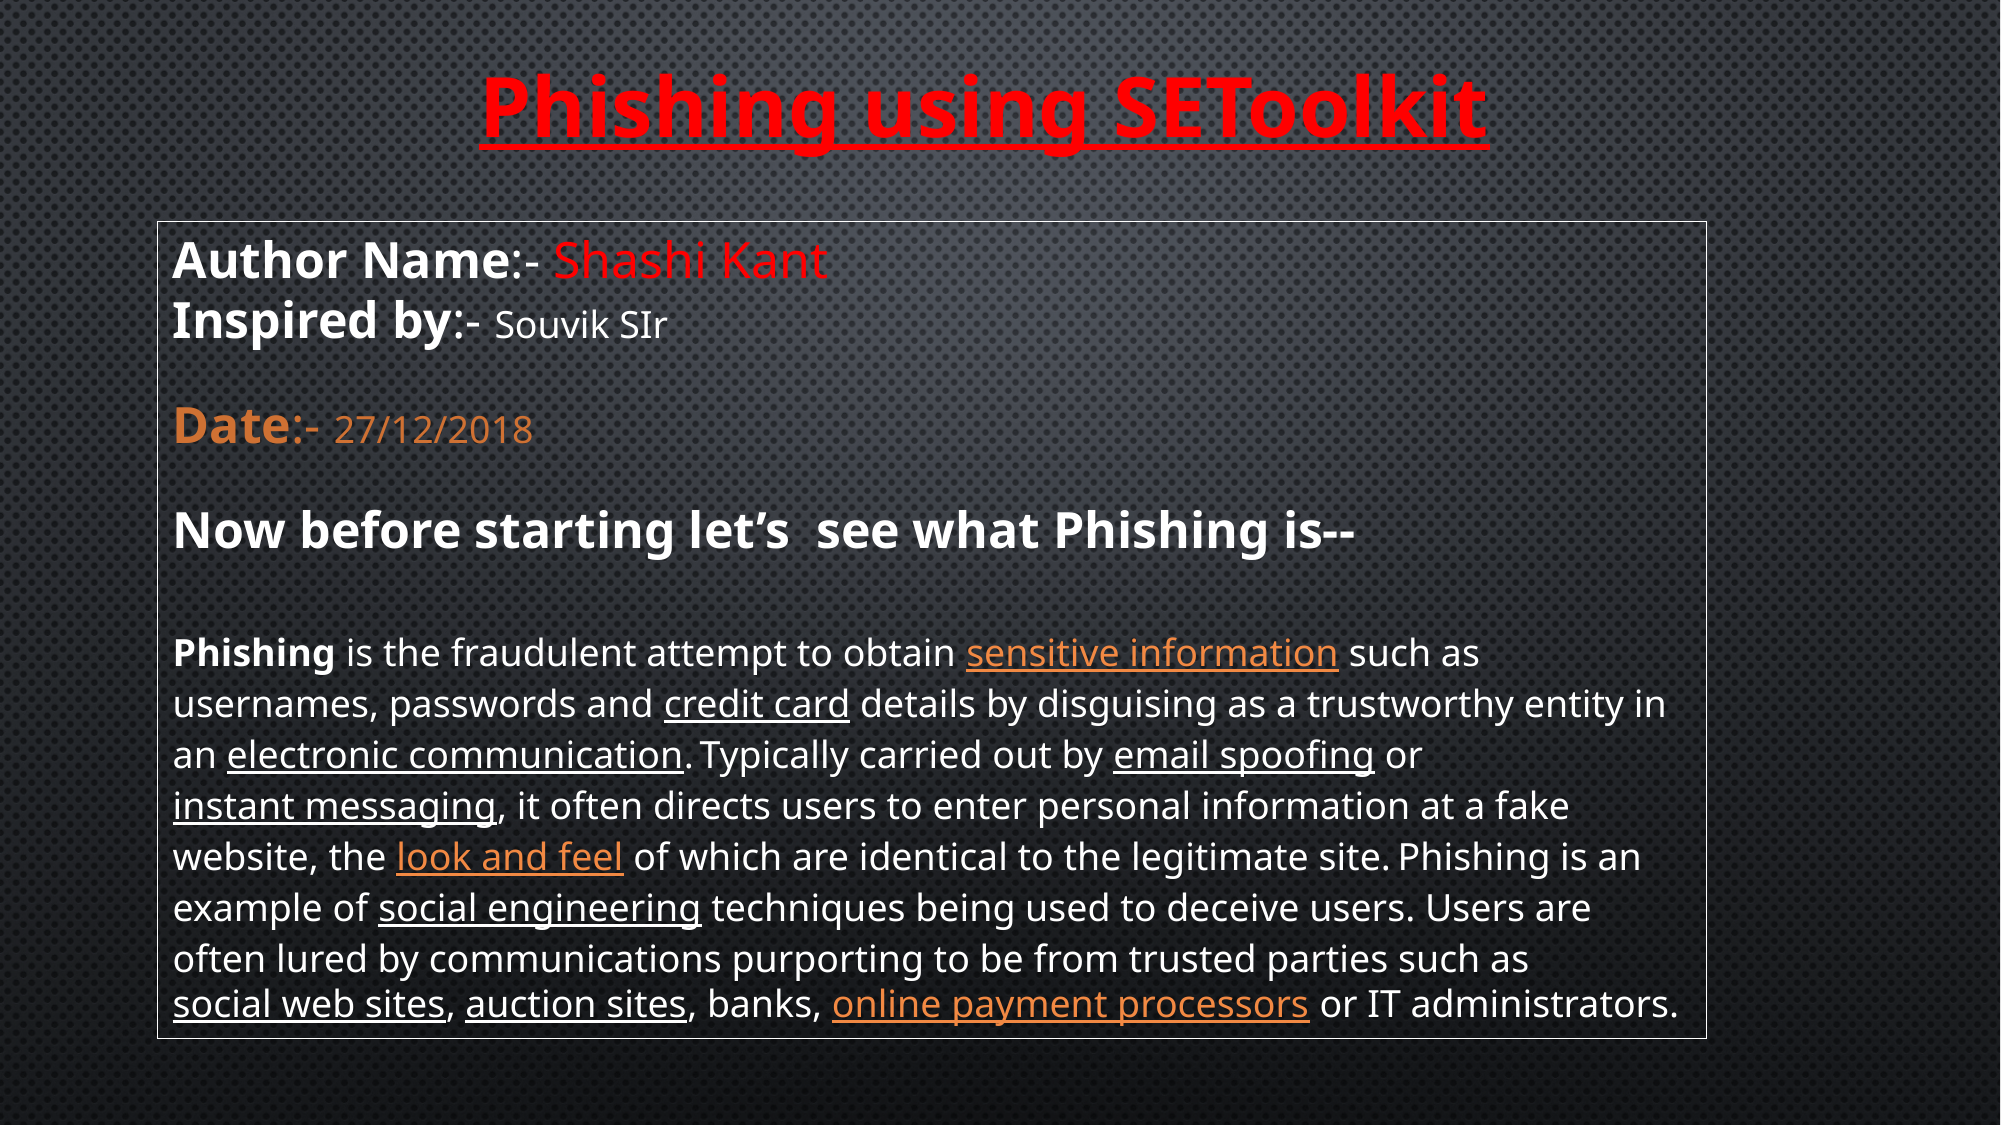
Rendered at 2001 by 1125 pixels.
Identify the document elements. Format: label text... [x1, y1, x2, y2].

text_box Phishing using SEToolkit [464, 46, 1506, 162]
text_box Author Name:- Shashi Kant Inspired by:- Souvik SIr Date:- 27/12/2018 Now before starting let’s see what Phishing is-- Phishing is the fraudulent attempt to obtain sensitive information such as usernames, passwords and credit card details by disguising as a trustworthy entity in an electronic communication. Typically carried out by email spoofing or instant messaging, it often directs users to enter personal information at a fake website, the look and feel of which are identical to the legitimate site. Phishing is an example of social engineering techniques being used to deceive users. Users are often lured by communications purporting to be from trusted parties such as social web sites, auction sites, banks, online payment processors or IT administrators. [157, 221, 1707, 1039]
